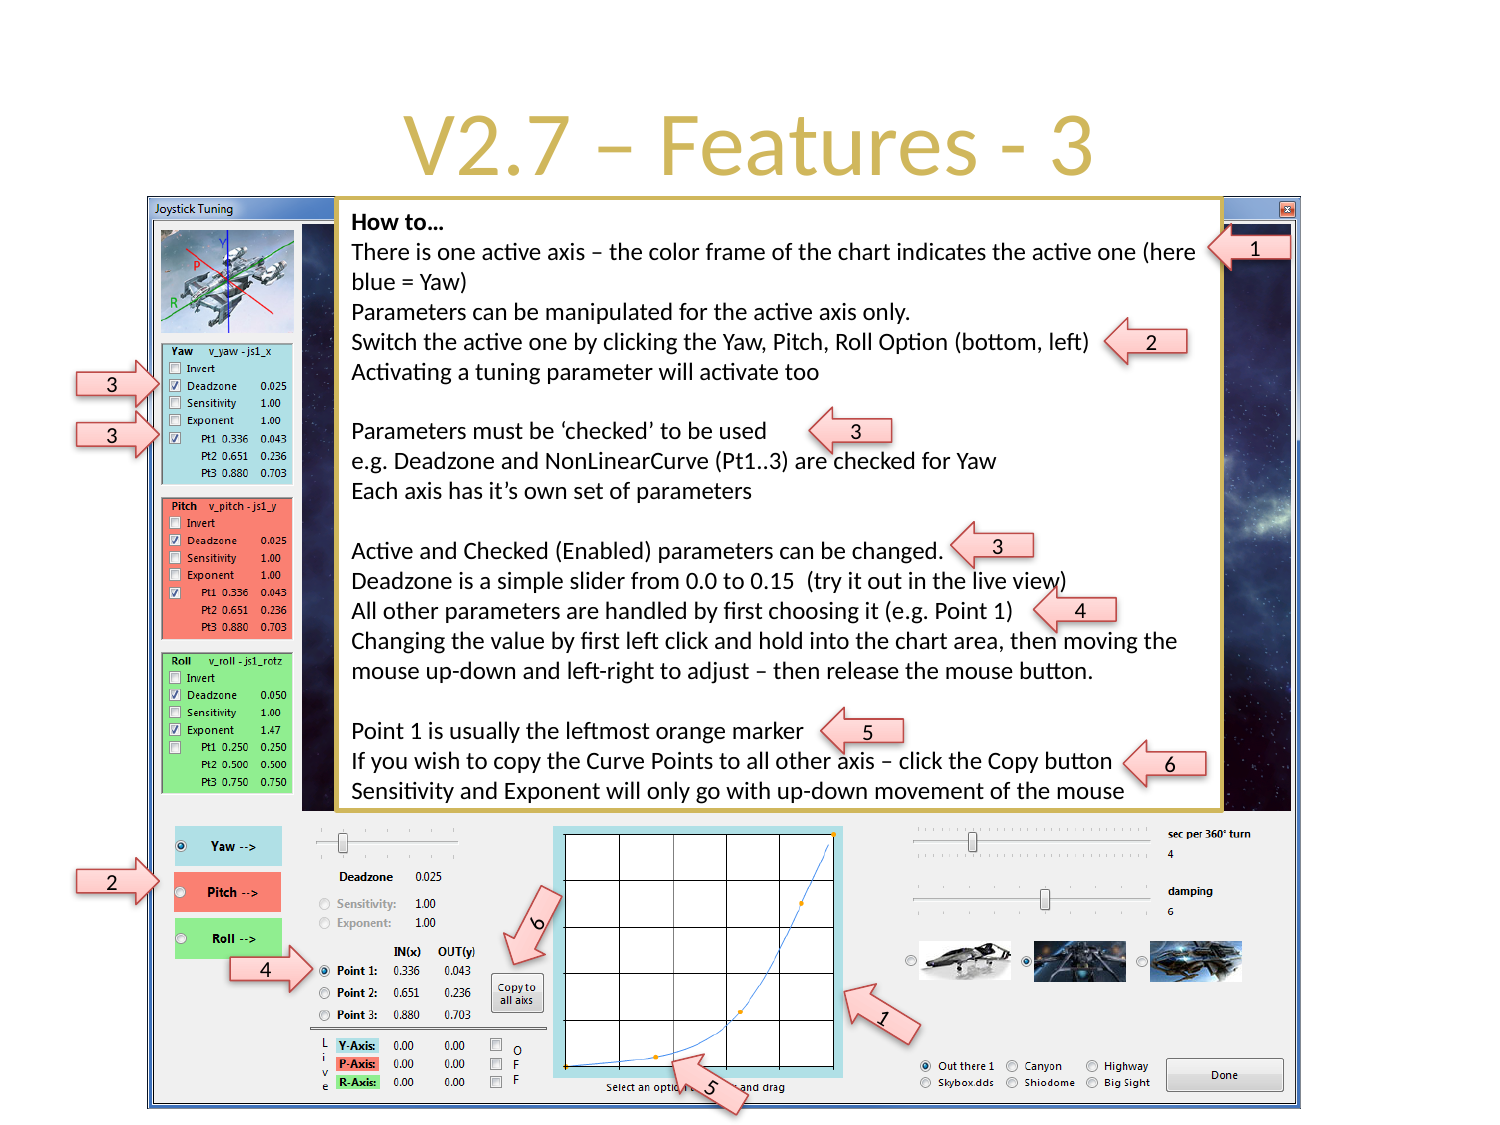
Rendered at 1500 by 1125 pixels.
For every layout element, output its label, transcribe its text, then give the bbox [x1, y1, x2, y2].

text_box 3 [75, 359, 142, 408]
title V2.7 – Features - 3 [75, 45, 1425, 233]
text_box 2 [75, 857, 142, 906]
text_box 3 [75, 410, 142, 459]
picture [147, 196, 1301, 1110]
